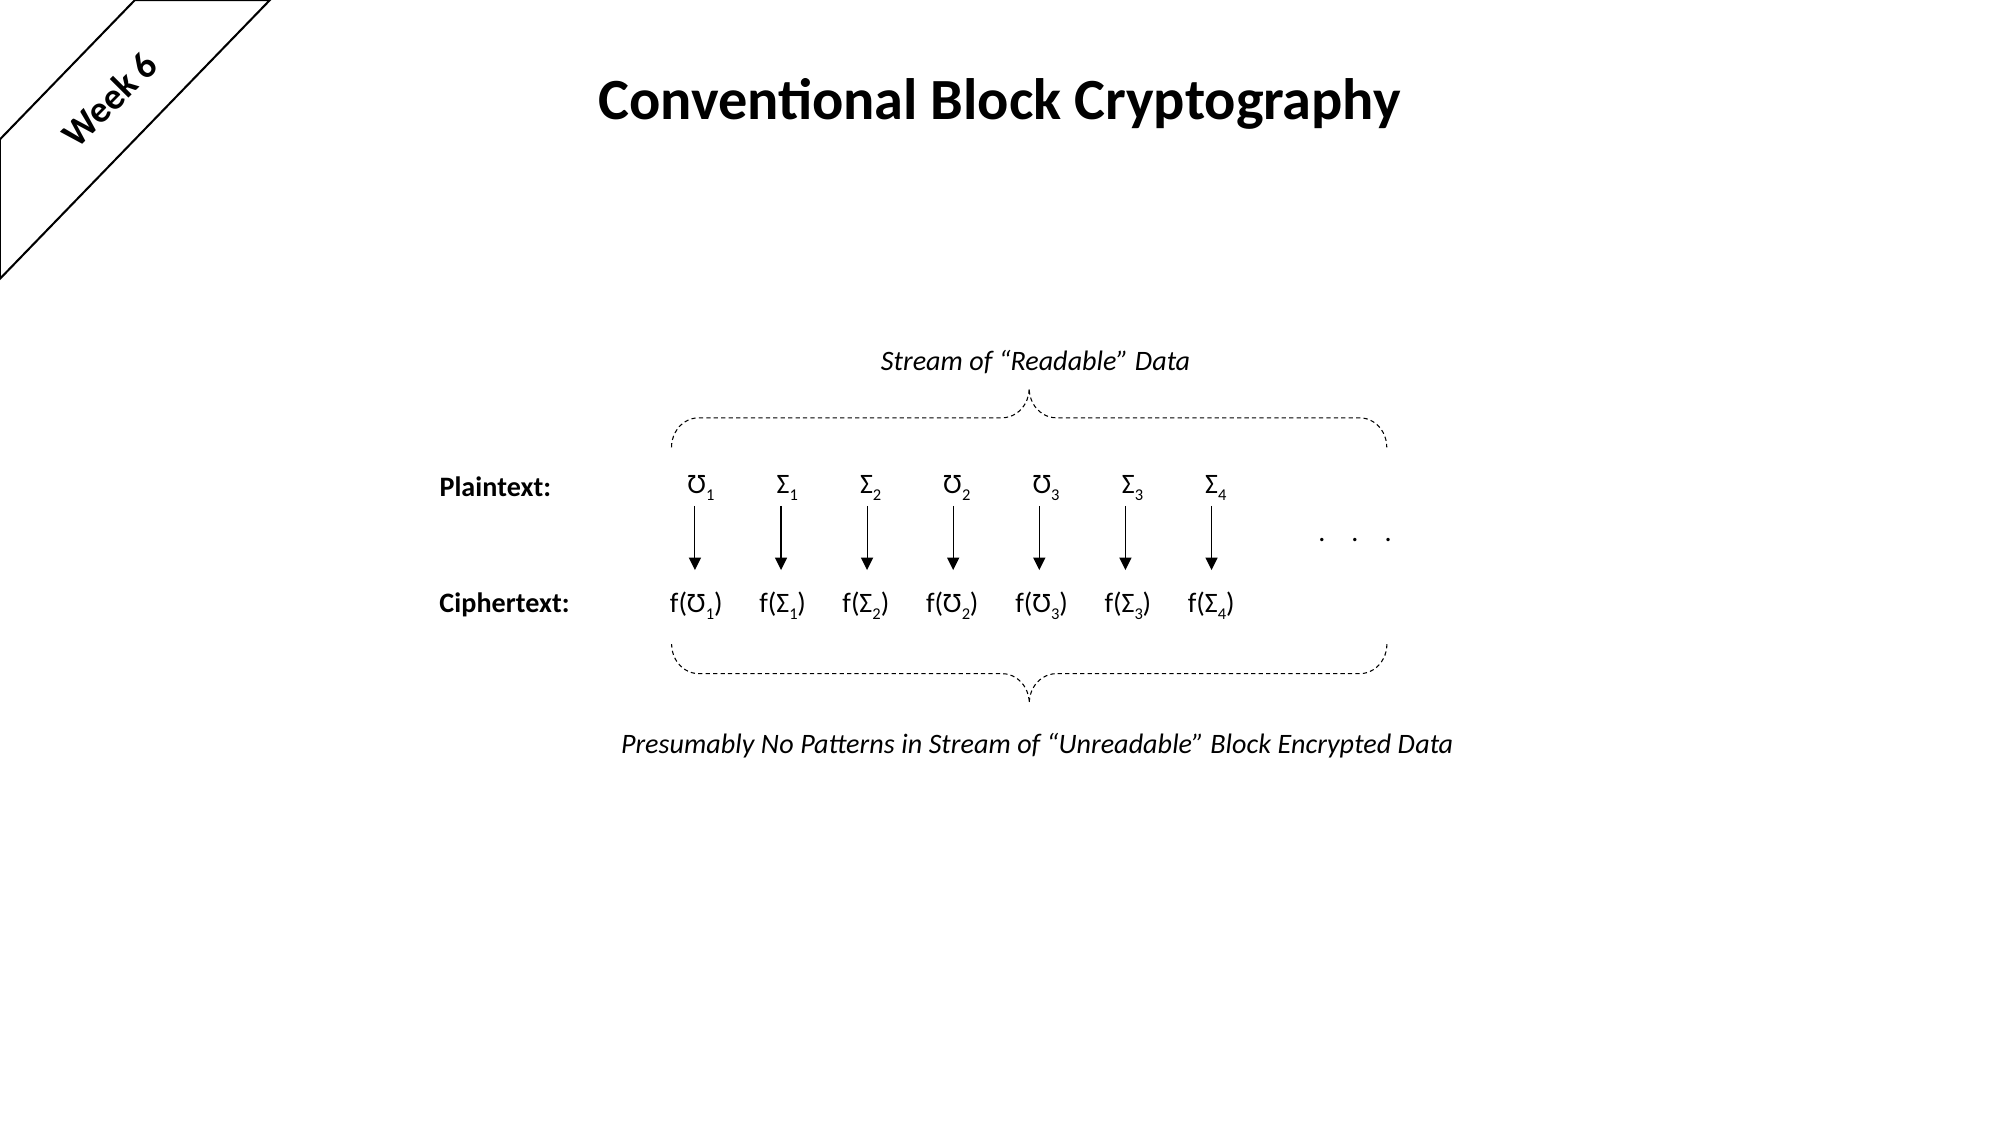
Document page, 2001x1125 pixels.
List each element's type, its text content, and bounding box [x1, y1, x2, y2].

text_box Ʊ2 [928, 458, 986, 512]
text_box Ciphertext: [424, 576, 585, 626]
text_box [0, 0, 272, 281]
text_box Presumably No Patterns in Stream of “Unreadable” Block Encrypted Data [606, 718, 1470, 767]
text_box Plaintext: [424, 460, 567, 509]
text_box Ʃ2 [845, 458, 897, 512]
text_box Week 6 [35, 25, 181, 171]
text_box f(Ʃ2) [827, 577, 905, 631]
text_box Ʊ3 [1017, 458, 1075, 512]
text_box f(Ʃ3) [1089, 577, 1167, 631]
text_box [670, 644, 1388, 704]
text_box Ʃ3 [1107, 458, 1159, 512]
text_box Conventional Block Cryptography [324, 2, 1675, 190]
text_box [670, 388, 1388, 448]
text_box Stream of “Readable” Data [866, 335, 1206, 384]
text_box f(Ʊ3) [1000, 577, 1083, 631]
text_box Ʃ4 [1190, 458, 1242, 512]
text_box . . . [1303, 505, 1407, 555]
text_box f(Ʃ1) [744, 577, 821, 631]
text_box f(Ʊ1) [655, 577, 738, 631]
text_box f(Ʃ4) [1173, 577, 1250, 631]
text_box Ʃ1 [761, 458, 813, 512]
text_box Ʊ1 [672, 458, 730, 512]
text_box f(Ʊ2) [911, 577, 994, 631]
